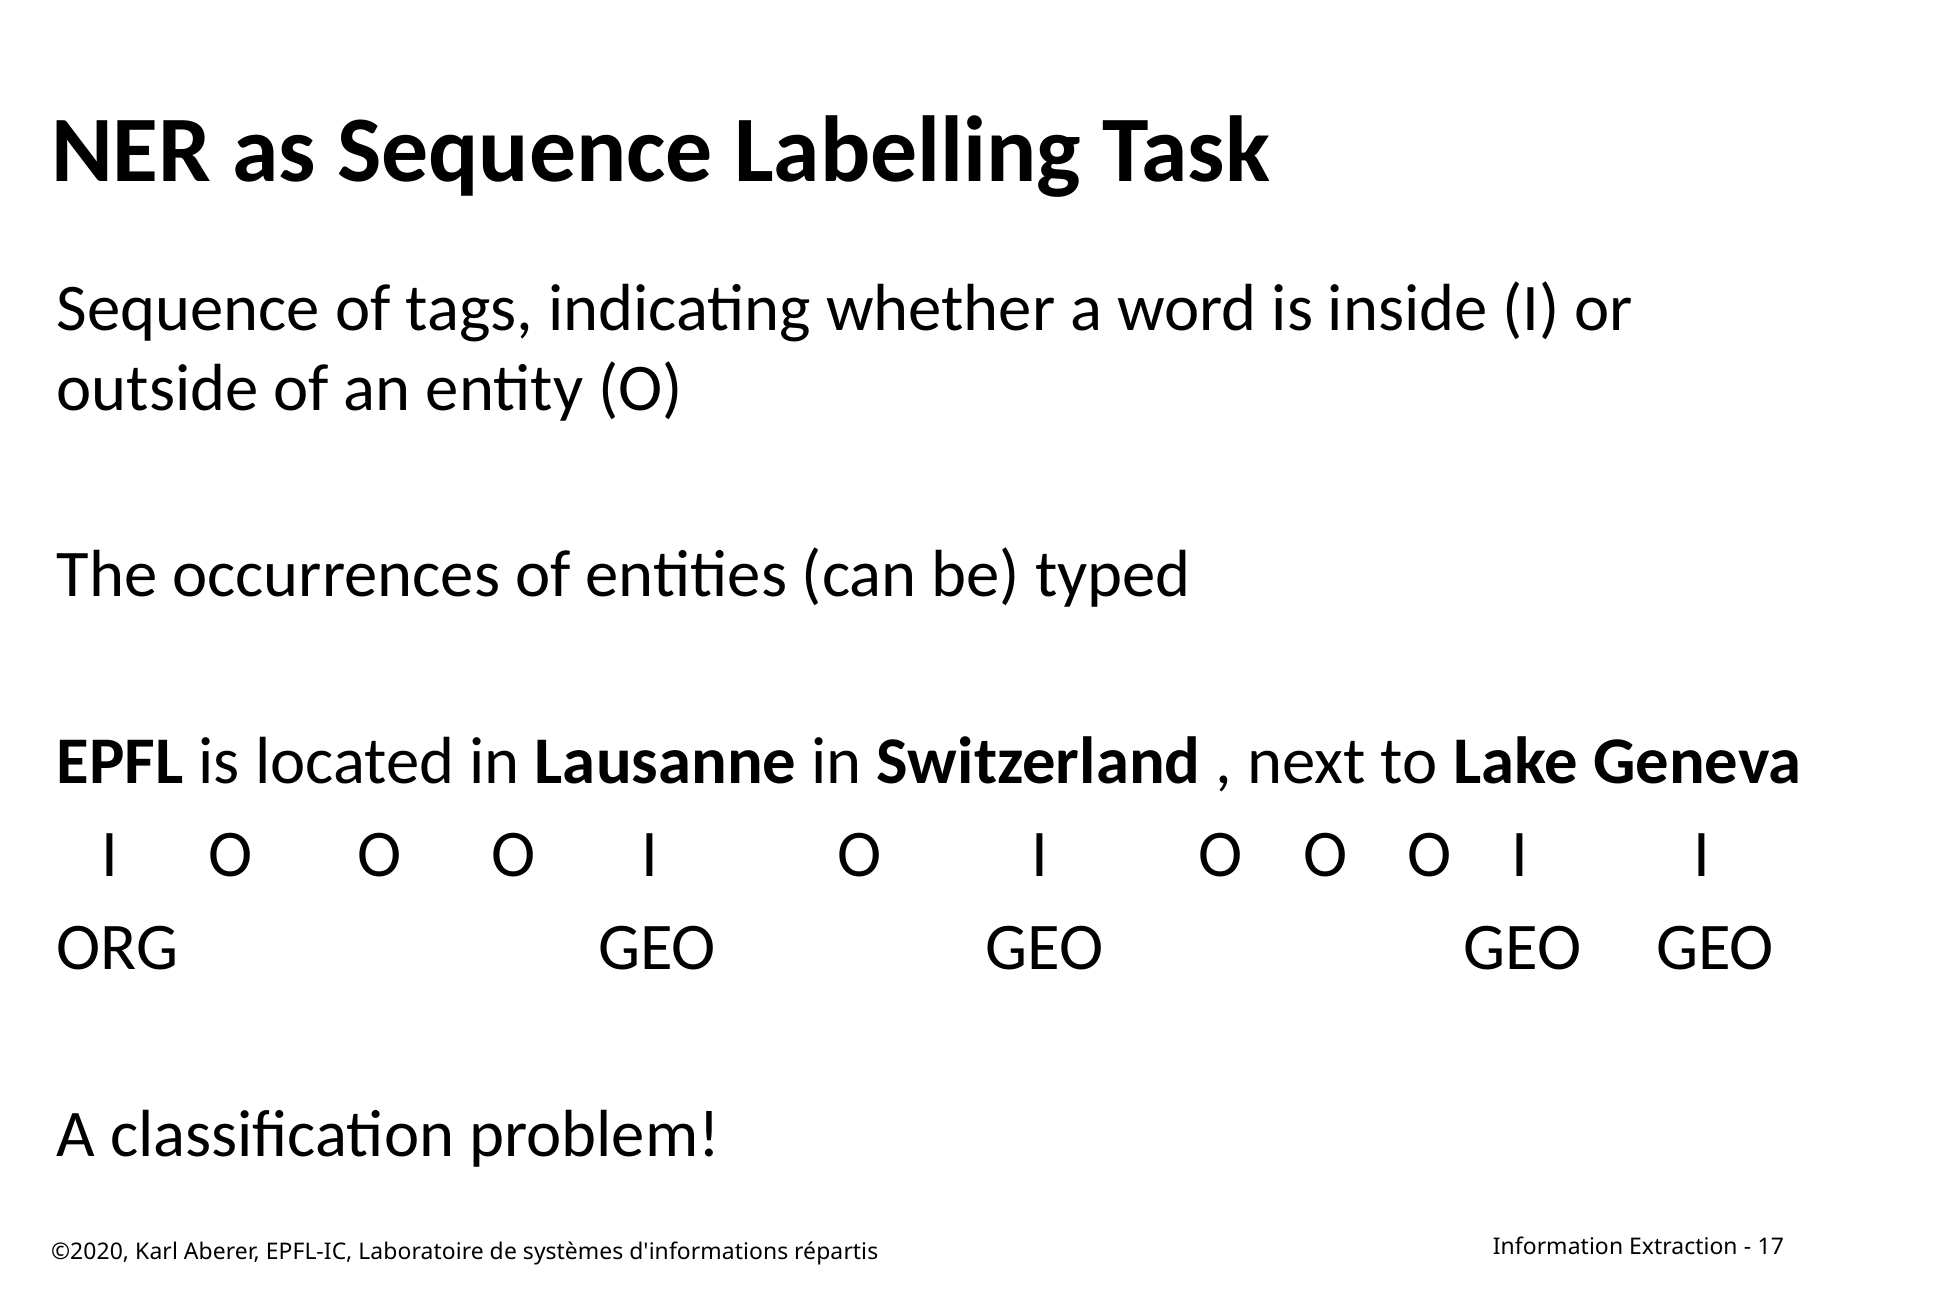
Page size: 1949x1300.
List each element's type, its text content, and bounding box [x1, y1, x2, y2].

list Sequence of tags, indicating whether a word is inside (I) or outside of an entity (O) The occurrences of entities (can be) typed EPFL is located in Lausanne in Switzerland , next to Lake Geneva I O O O I O I O O O I I ORG GEO GEO GEO GEO A classification problem! [37, 253, 1849, 1208]
footer ©2020, Karl Aberer, EPFL-IC, Laboratoire de systèmes d'informations répartis [32, 1227, 1284, 1271]
title NER as Sequence Labelling Task [32, 57, 1803, 232]
